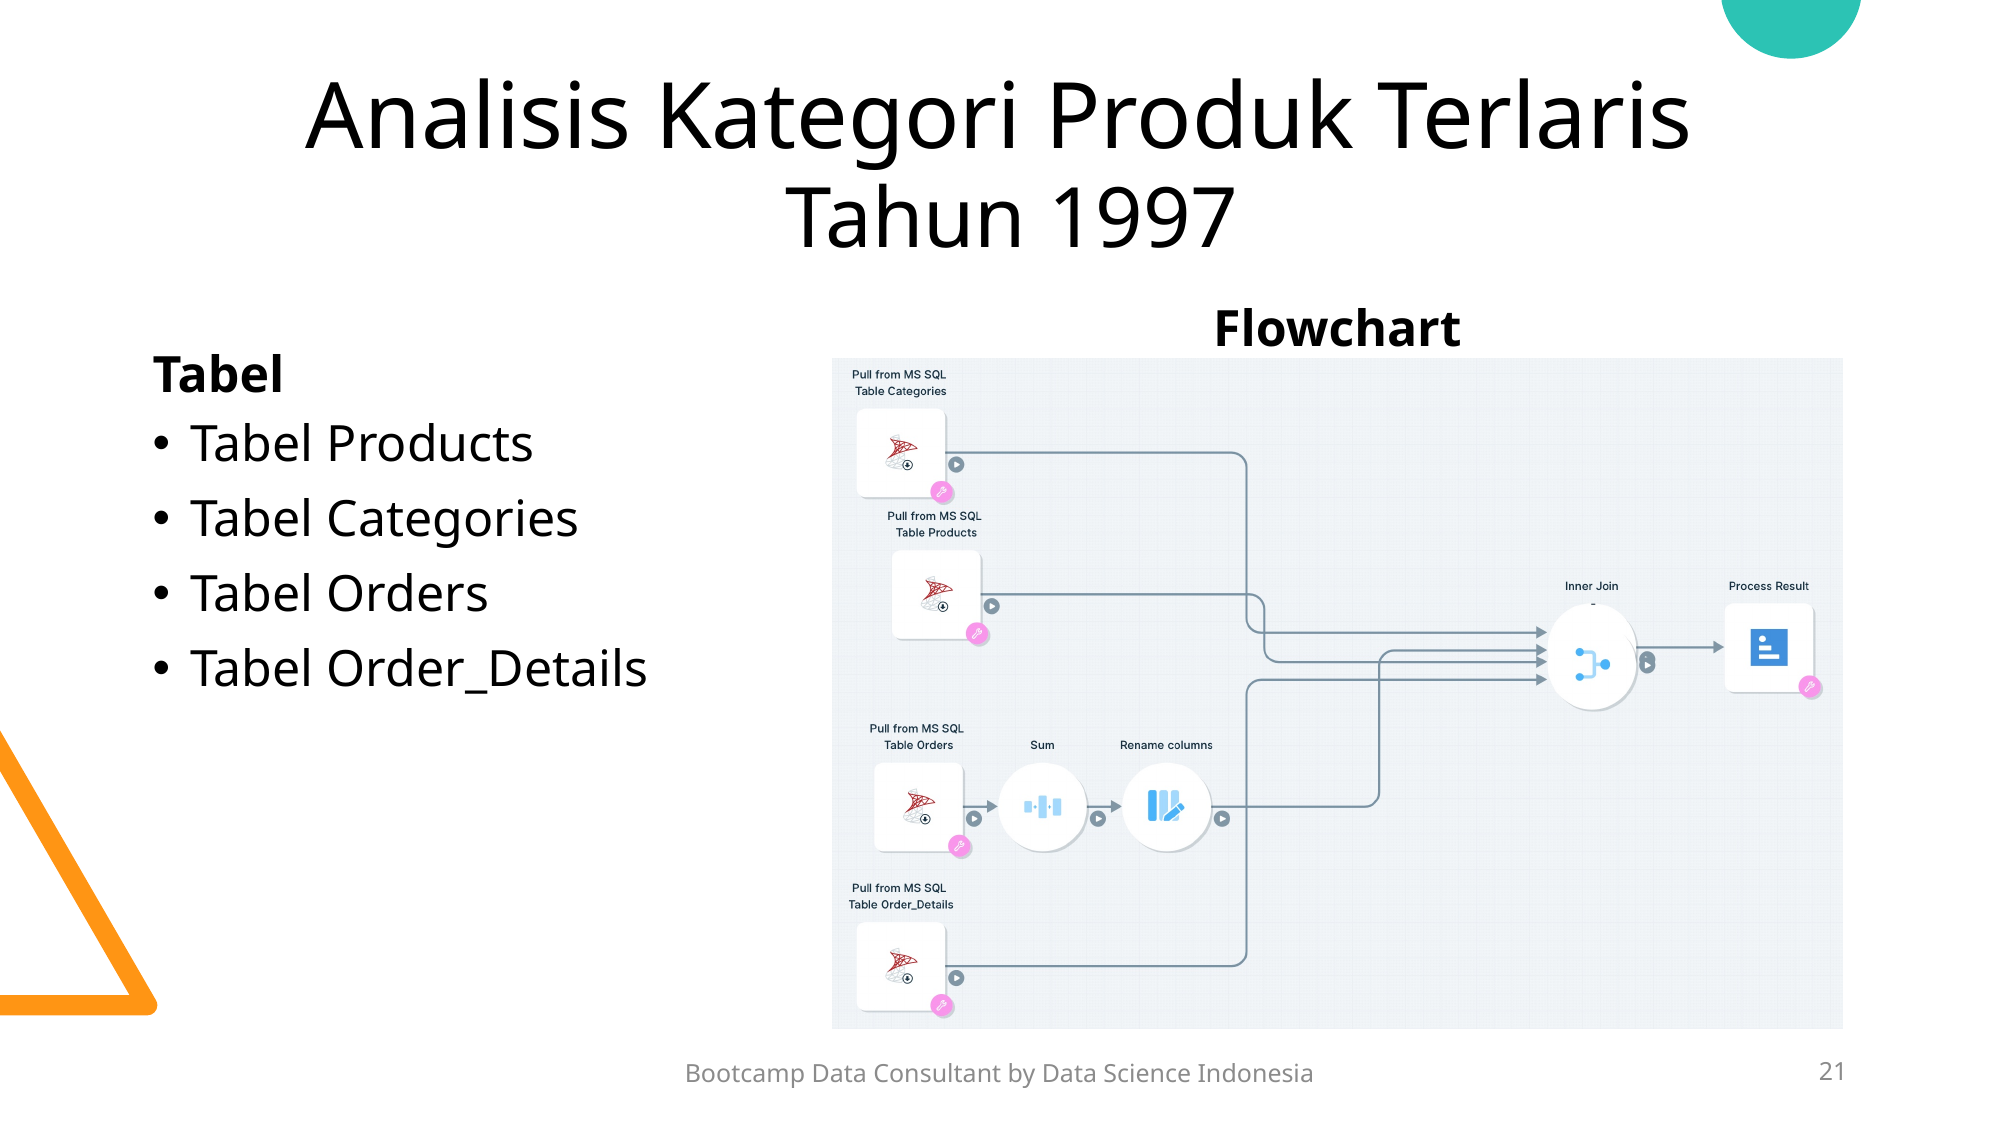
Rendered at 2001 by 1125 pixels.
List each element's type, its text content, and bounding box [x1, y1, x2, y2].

slide_number 21 [1412, 1042, 1863, 1103]
list Tabel Products Tabel Categories Tabel Orders Tabel Order_Details [137, 410, 832, 1016]
footer Bootcamp Data Consultant by Data Science Indonesia [662, 1042, 1338, 1103]
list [832, 358, 1843, 1030]
list Flowchart [815, 286, 1859, 365]
list Tabel [137, 275, 984, 410]
title Analisis Kategori Produk Terlaris Tahun 1997 [137, 59, 1863, 278]
